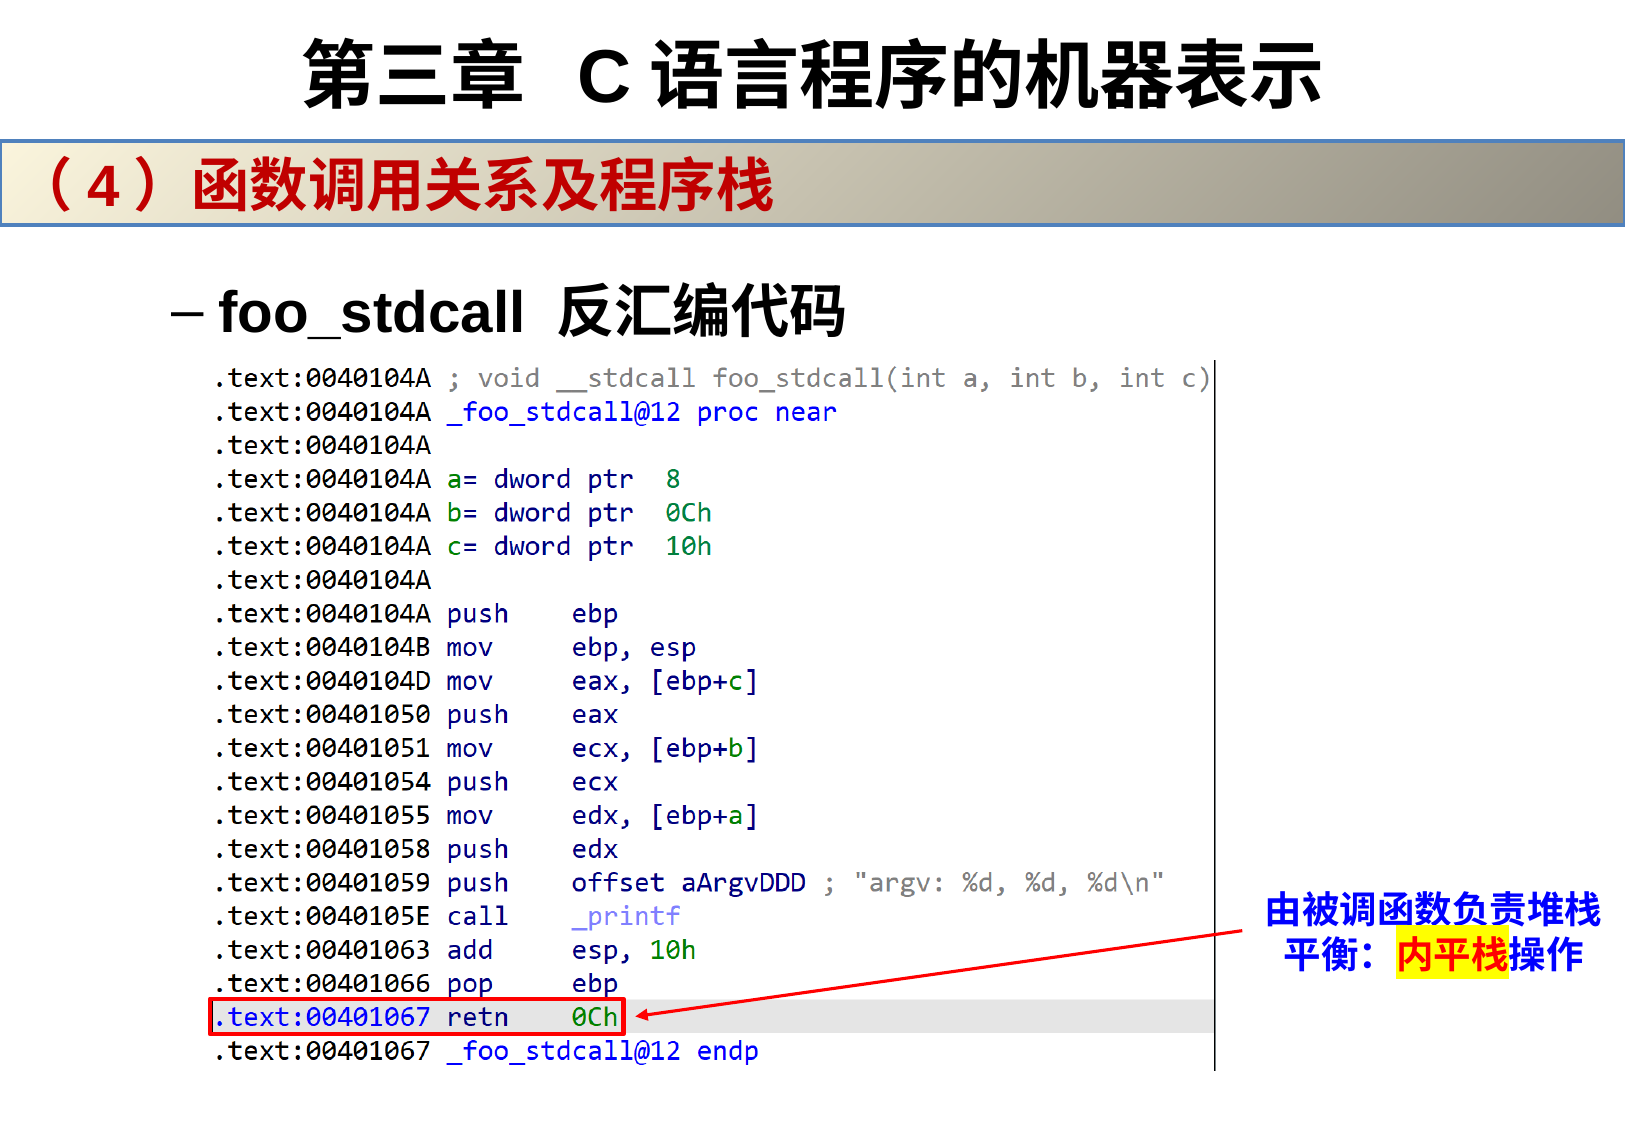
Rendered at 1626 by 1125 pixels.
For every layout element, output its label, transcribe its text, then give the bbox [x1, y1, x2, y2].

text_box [634, 931, 1243, 1017]
list foo_stdcall 反汇编代码 [81, 267, 1544, 1071]
text_box （4）函数调用关系及程序栈 [0, 139, 1625, 227]
title 第三章 C语言程序的机器表示 [81, 19, 1544, 126]
text_box 由被调函数负责堆栈平衡：内平栈操作 [1242, 878, 1625, 983]
picture [209, 360, 1216, 1072]
